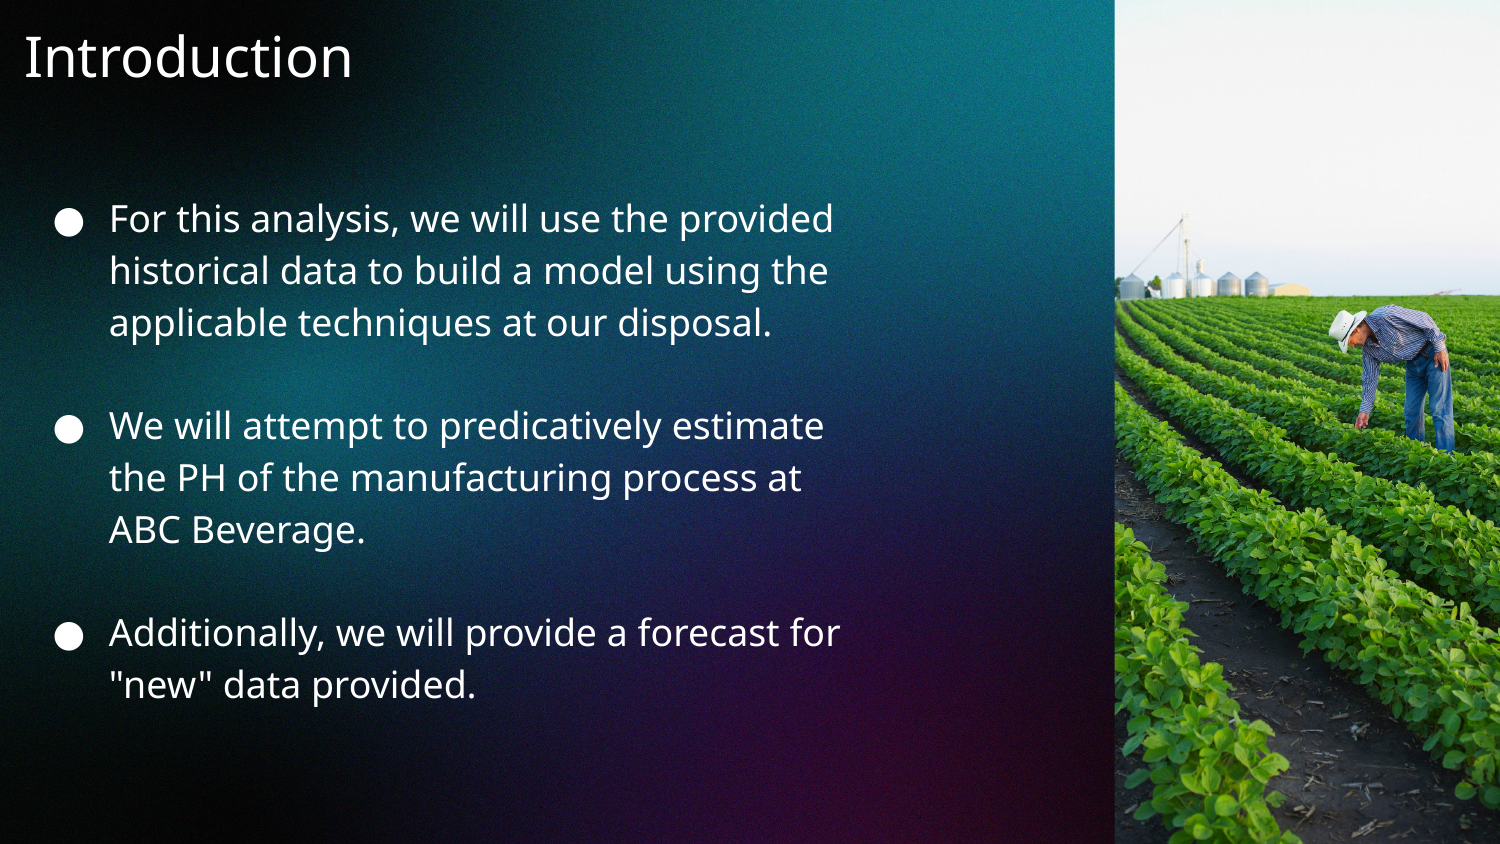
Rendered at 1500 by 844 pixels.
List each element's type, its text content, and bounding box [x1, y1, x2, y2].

list Introduction [9, 6, 556, 104]
list For this analysis, we will use the provided historical data to build a model using the applicable techniques at our disposal. We will attempt to predicatively estimate the PH of the manufacturing process at ABC Beverage. Additionally, we will provide a forecast for "new" data provided. [18, 160, 869, 734]
picture [0, 0, 1500, 844]
